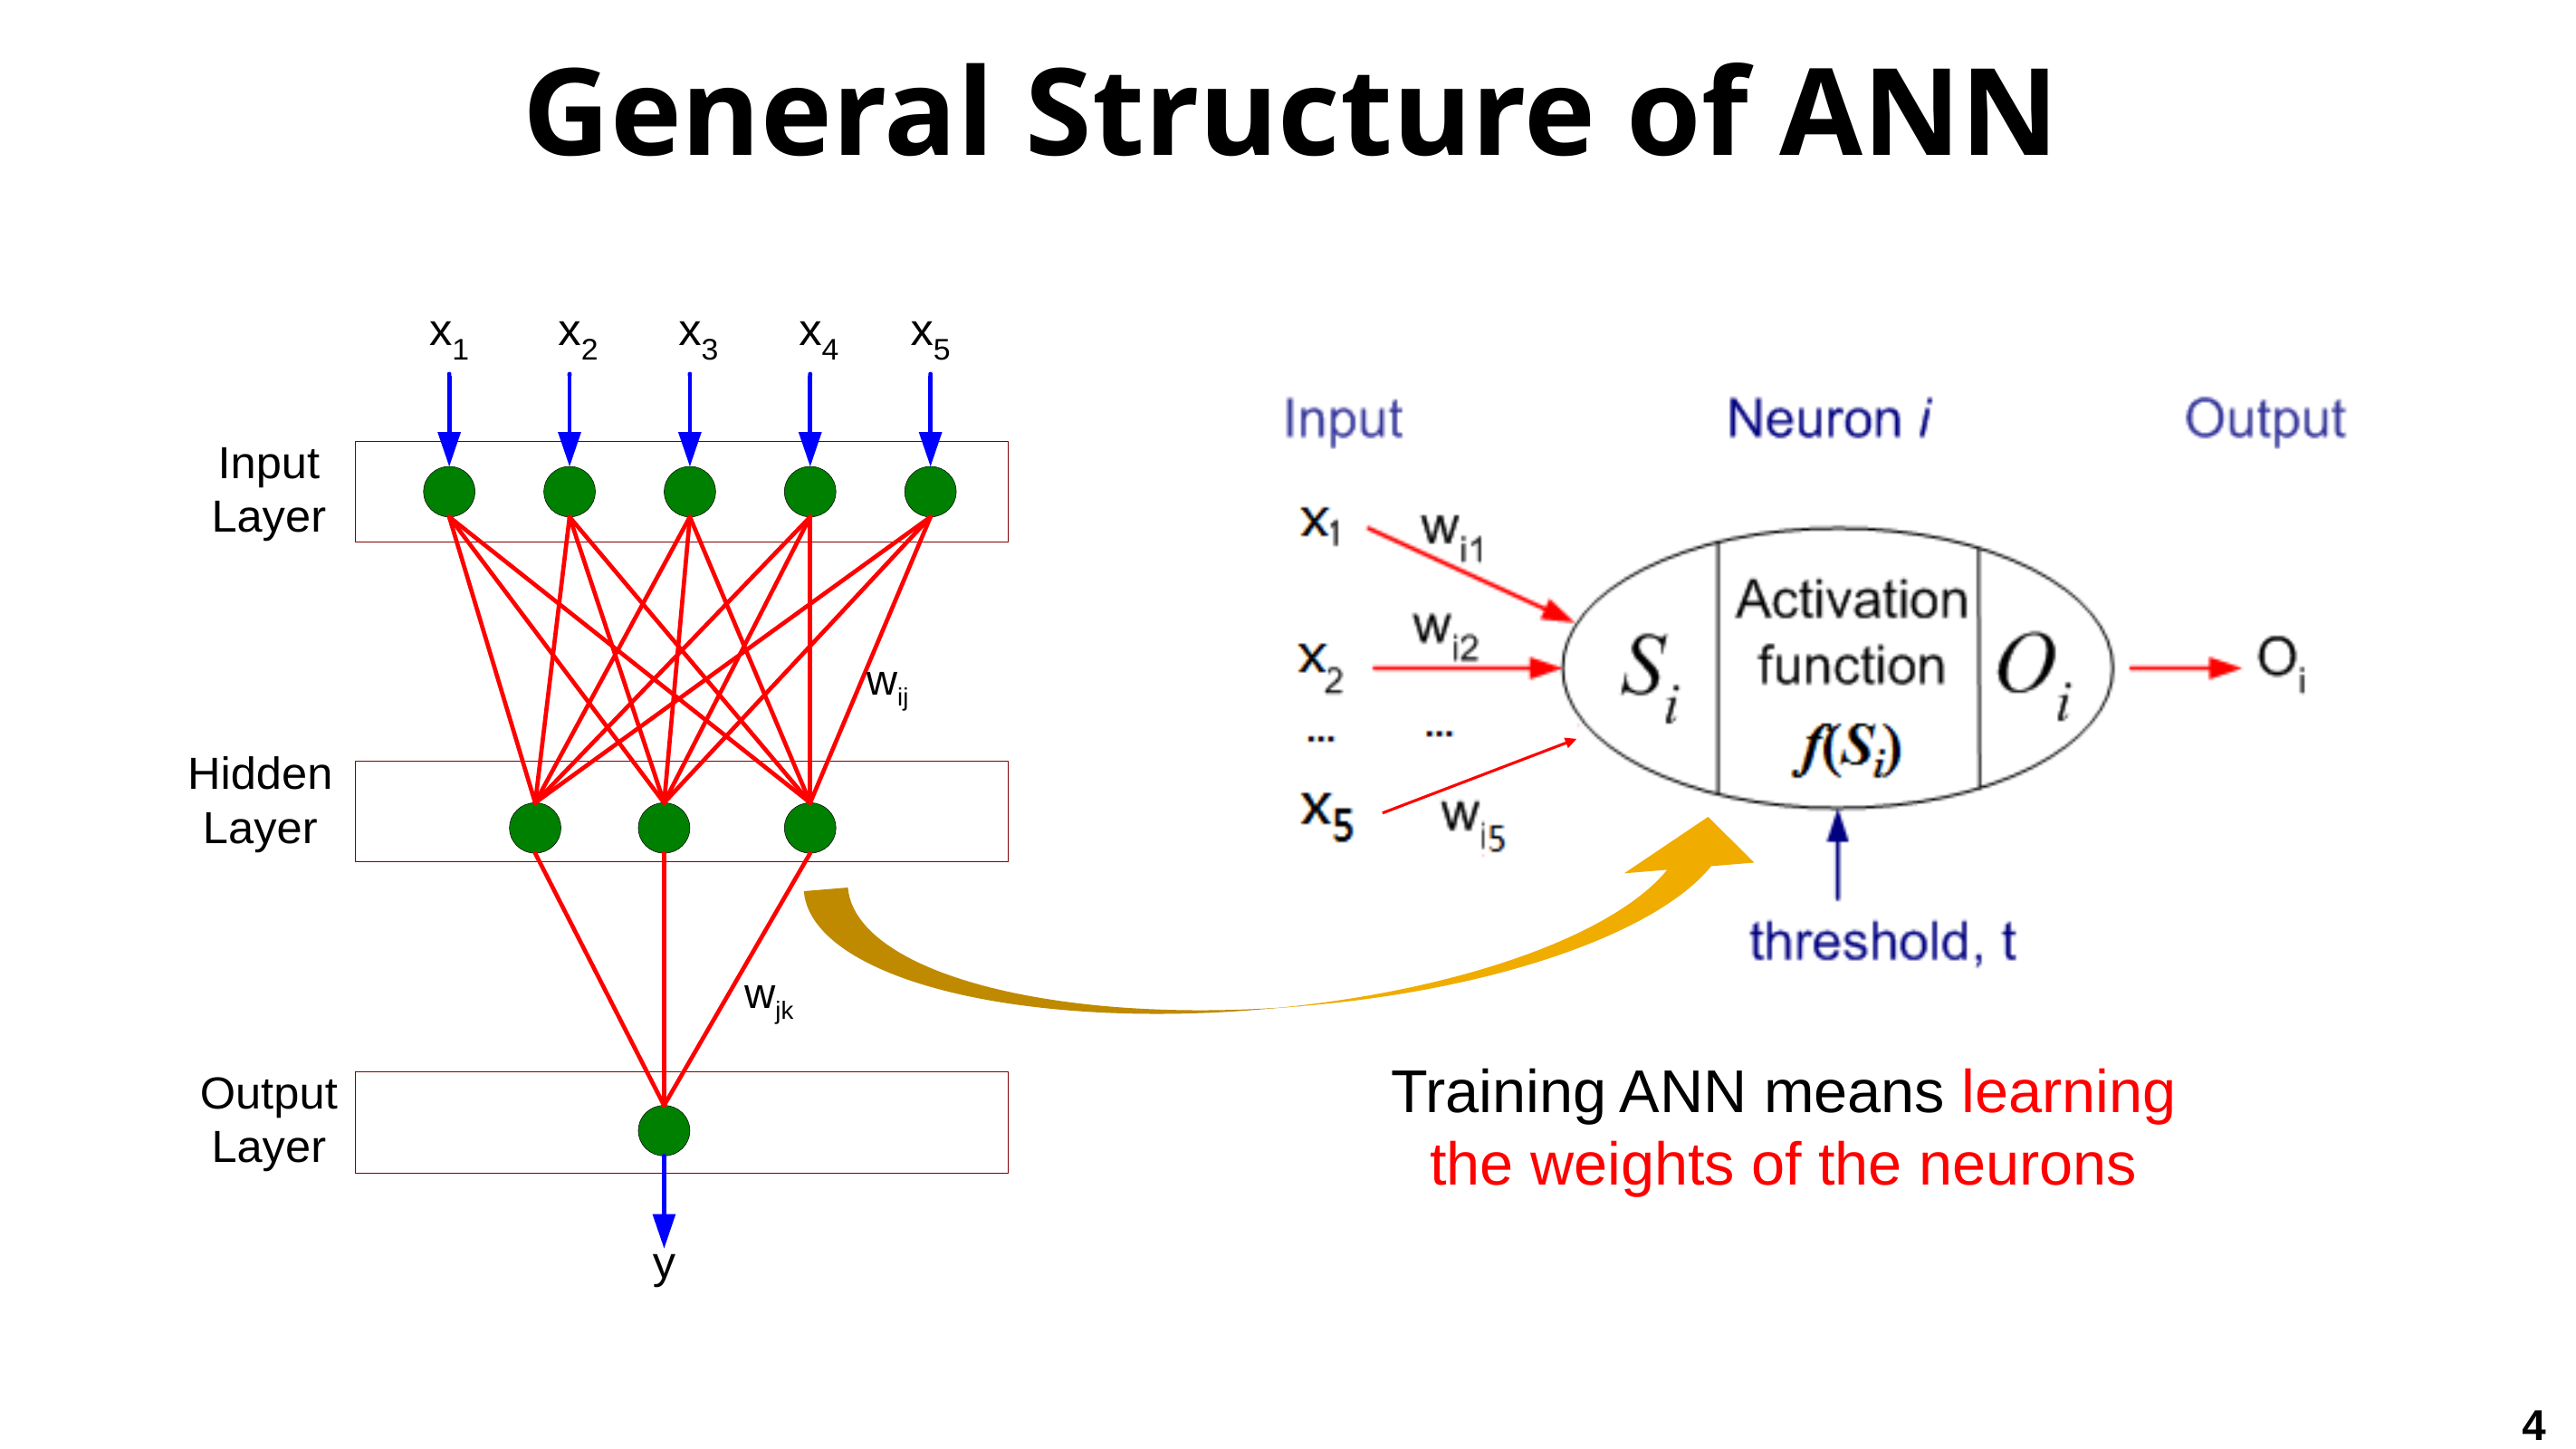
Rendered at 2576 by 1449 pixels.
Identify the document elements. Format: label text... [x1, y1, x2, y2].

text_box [1265, 369, 2366, 994]
title General Structure of ANN [129, 18, 2447, 196]
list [185, 295, 1010, 1295]
text_box Training ANN means learning the weights of the neurons [1333, 1045, 2235, 1204]
slide_number 4 [2352, 1391, 2560, 1449]
text_box [1015, 993, 1338, 1014]
